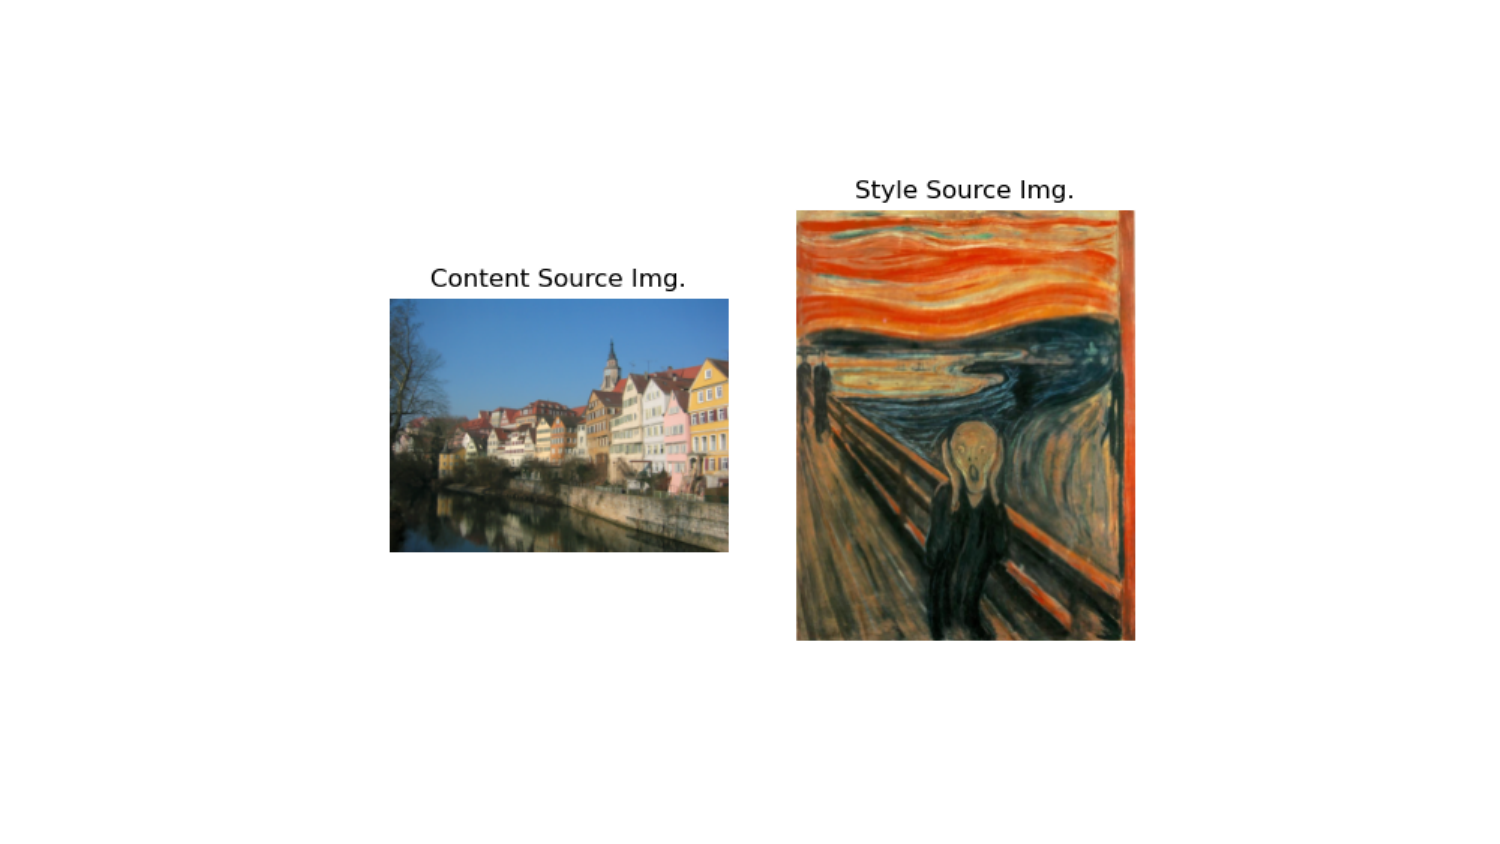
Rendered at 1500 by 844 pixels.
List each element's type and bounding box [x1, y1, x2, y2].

picture [270, 62, 1230, 782]
